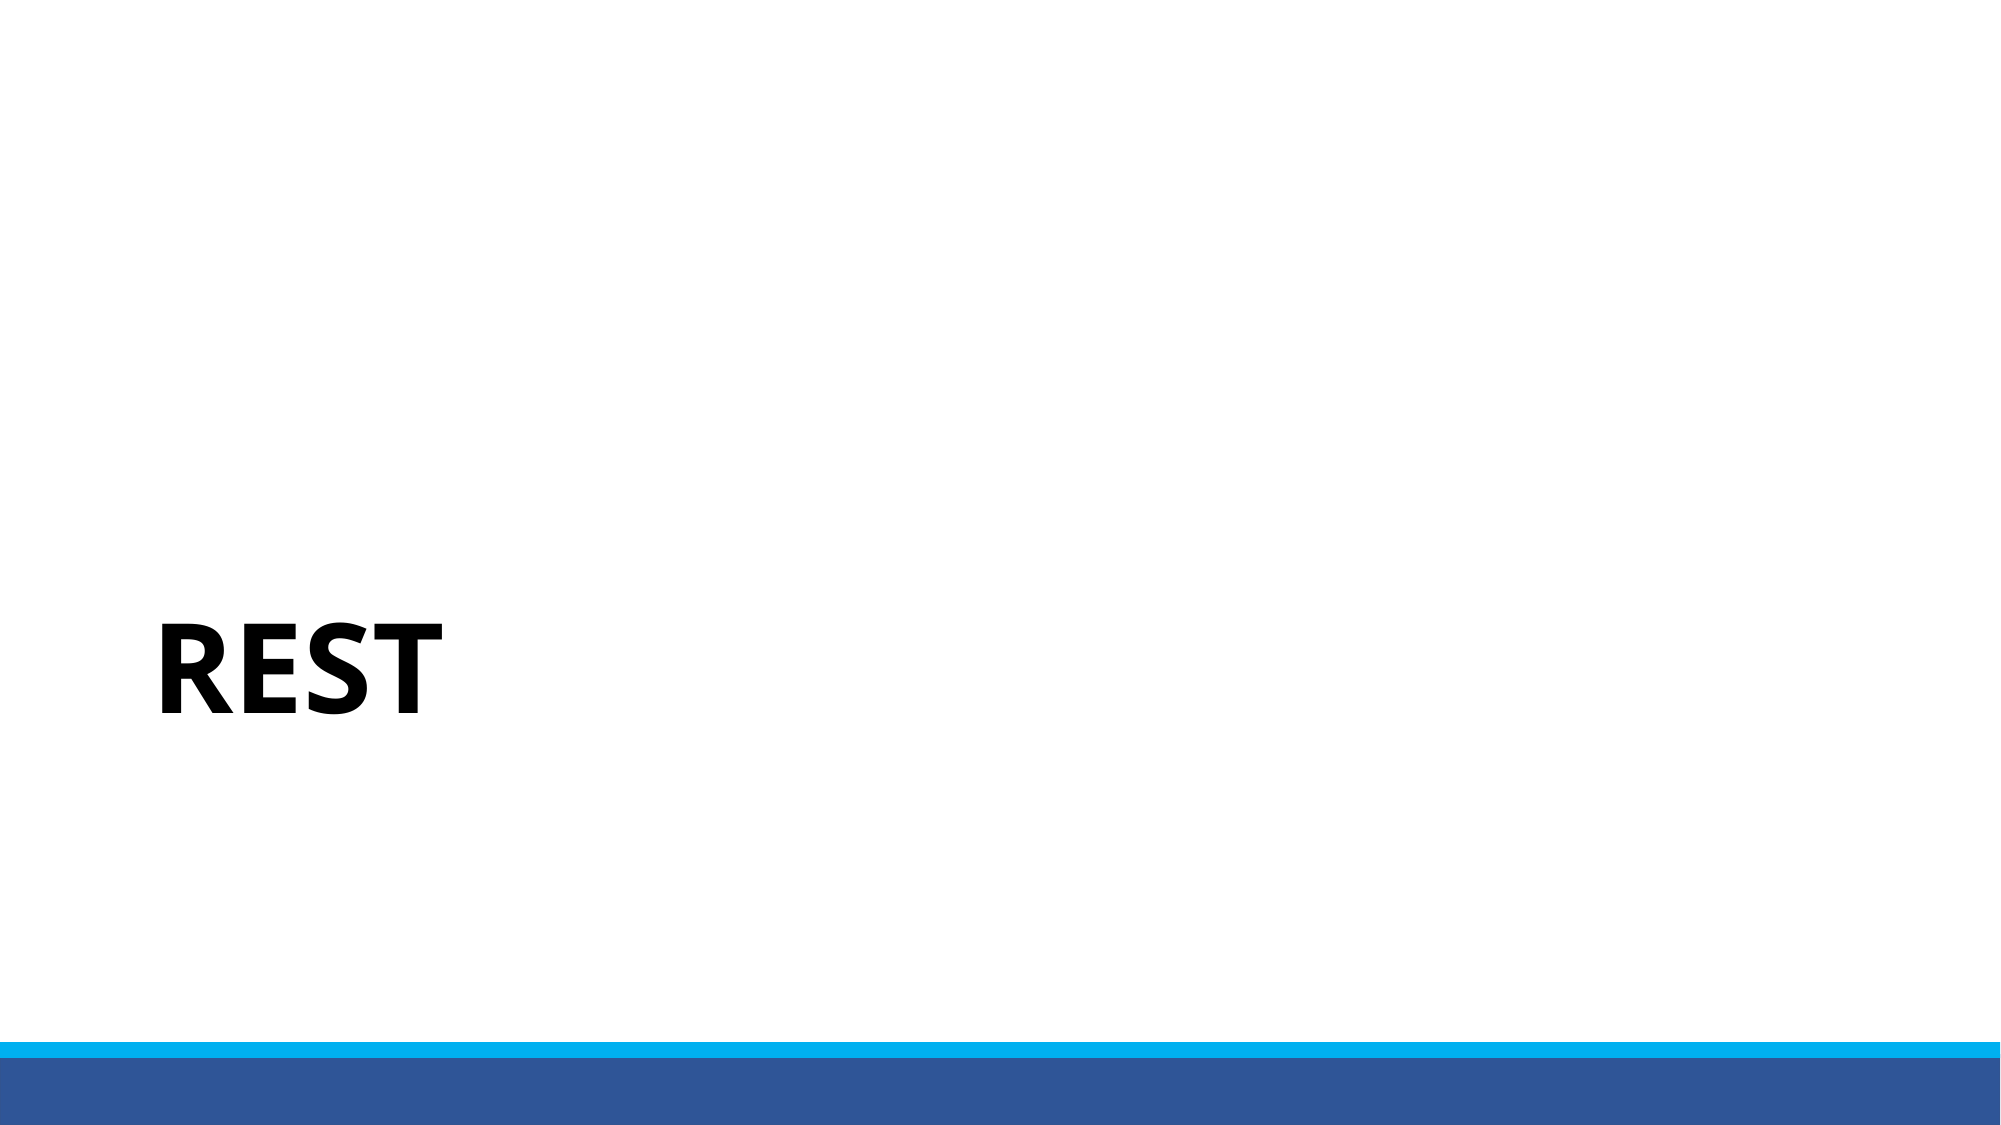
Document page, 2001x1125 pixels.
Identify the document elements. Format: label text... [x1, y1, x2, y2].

title REST [136, 280, 1862, 749]
